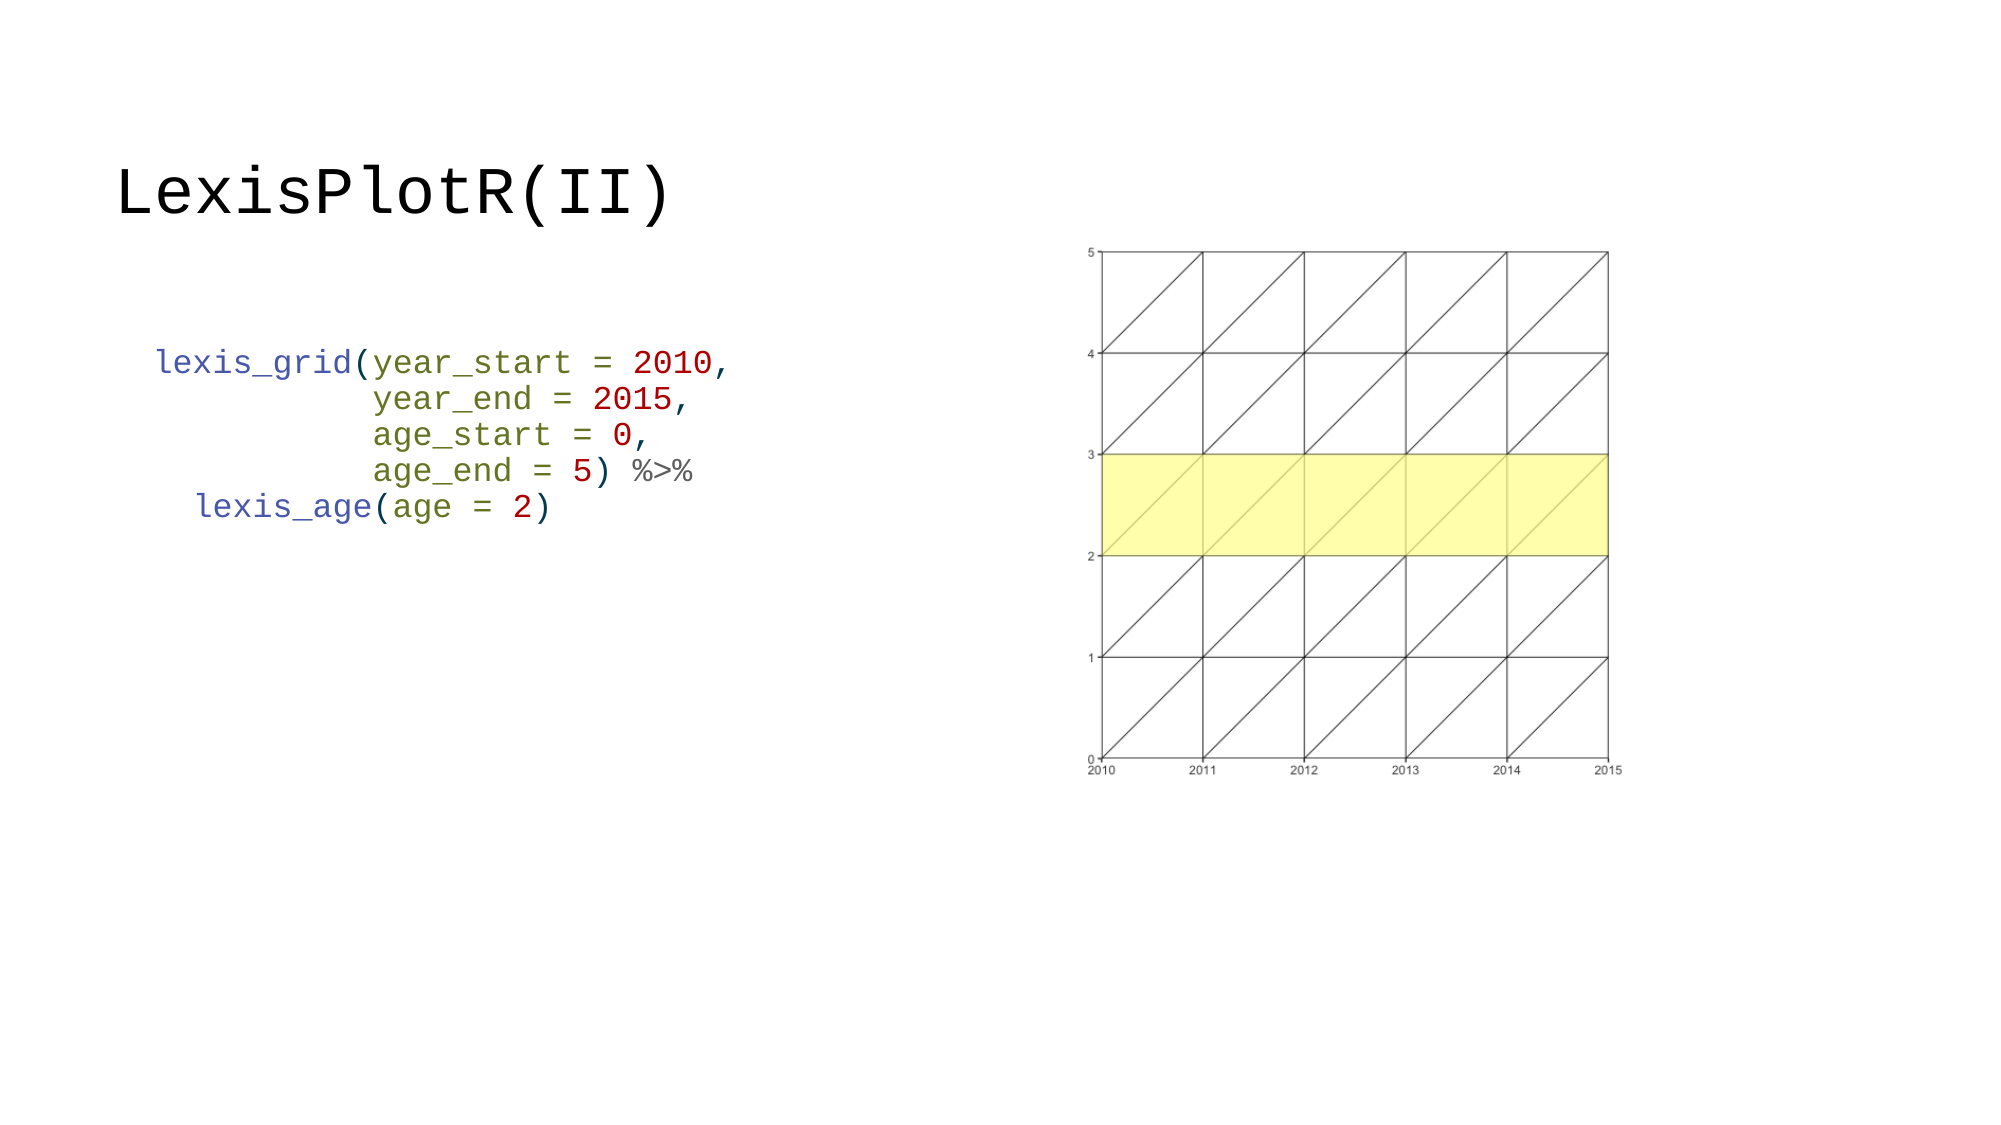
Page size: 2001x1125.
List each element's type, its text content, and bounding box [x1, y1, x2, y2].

list lexis_grid(year_start = 2010, year_end = 2015, age_start = 0, age_end = 5) %>% lexis_age(age = 2) [137, 337, 783, 963]
title LexisPlotR(II) [99, 44, 758, 236]
picture [780, 244, 1898, 803]
